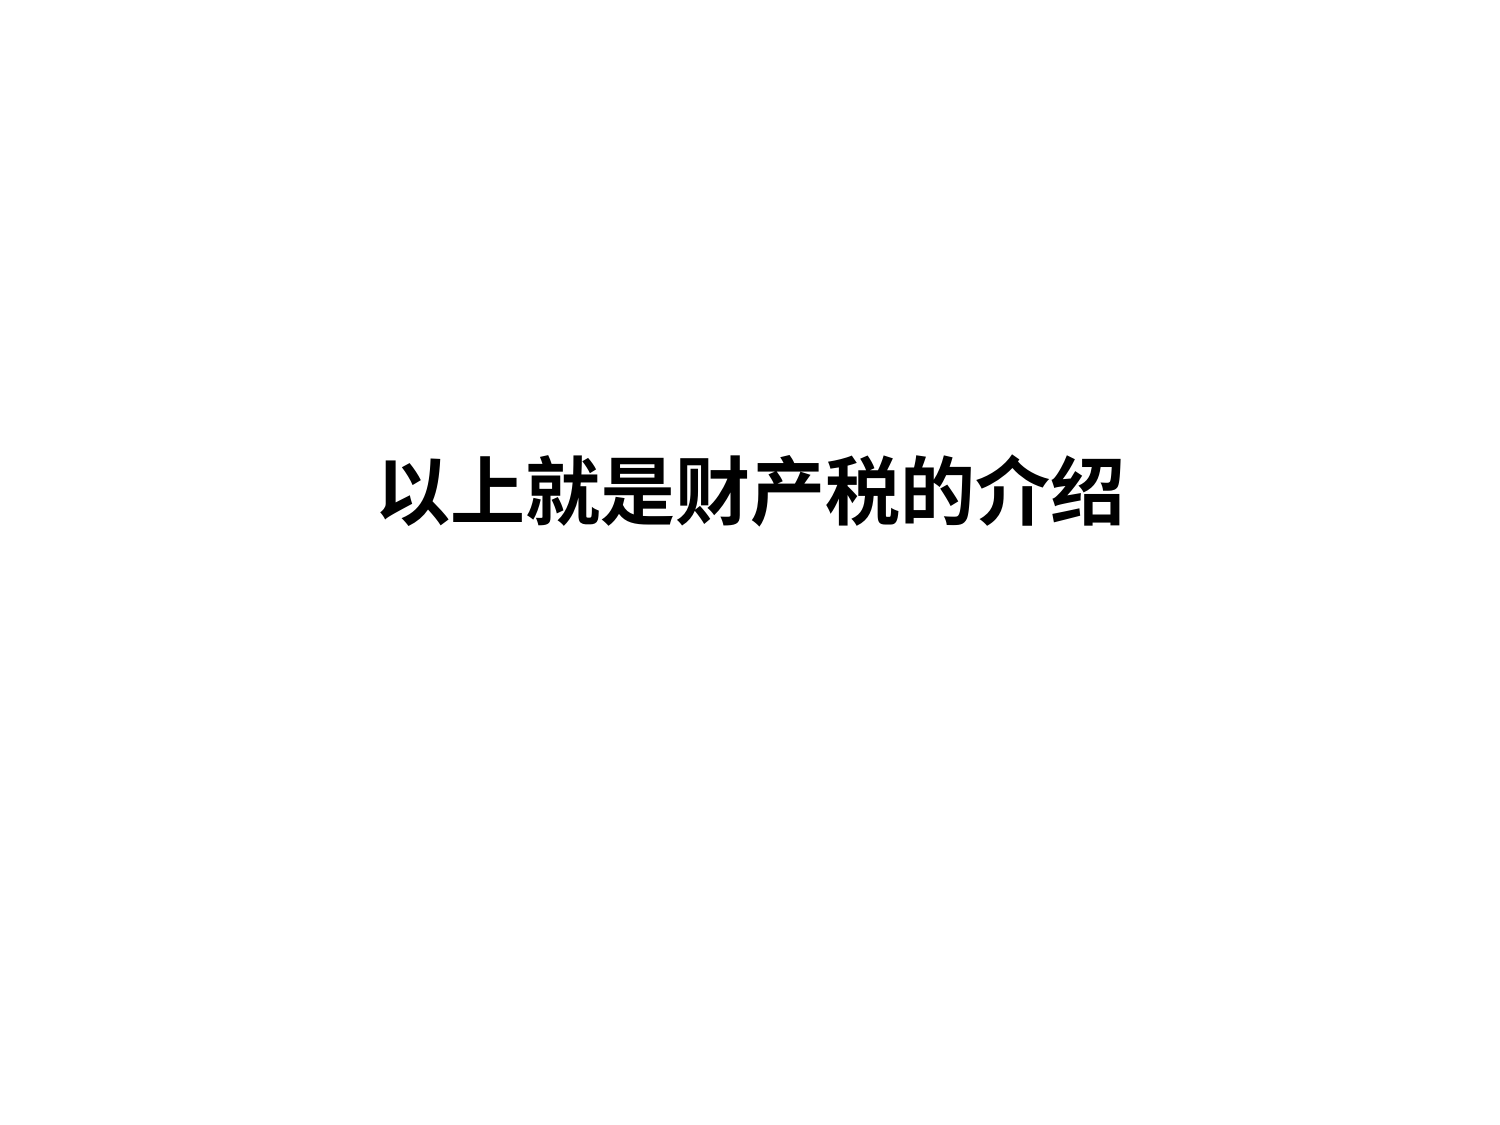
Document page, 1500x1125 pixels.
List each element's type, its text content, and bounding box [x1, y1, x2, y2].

text_box 以上就是财产税的介绍 [62, 437, 1438, 543]
